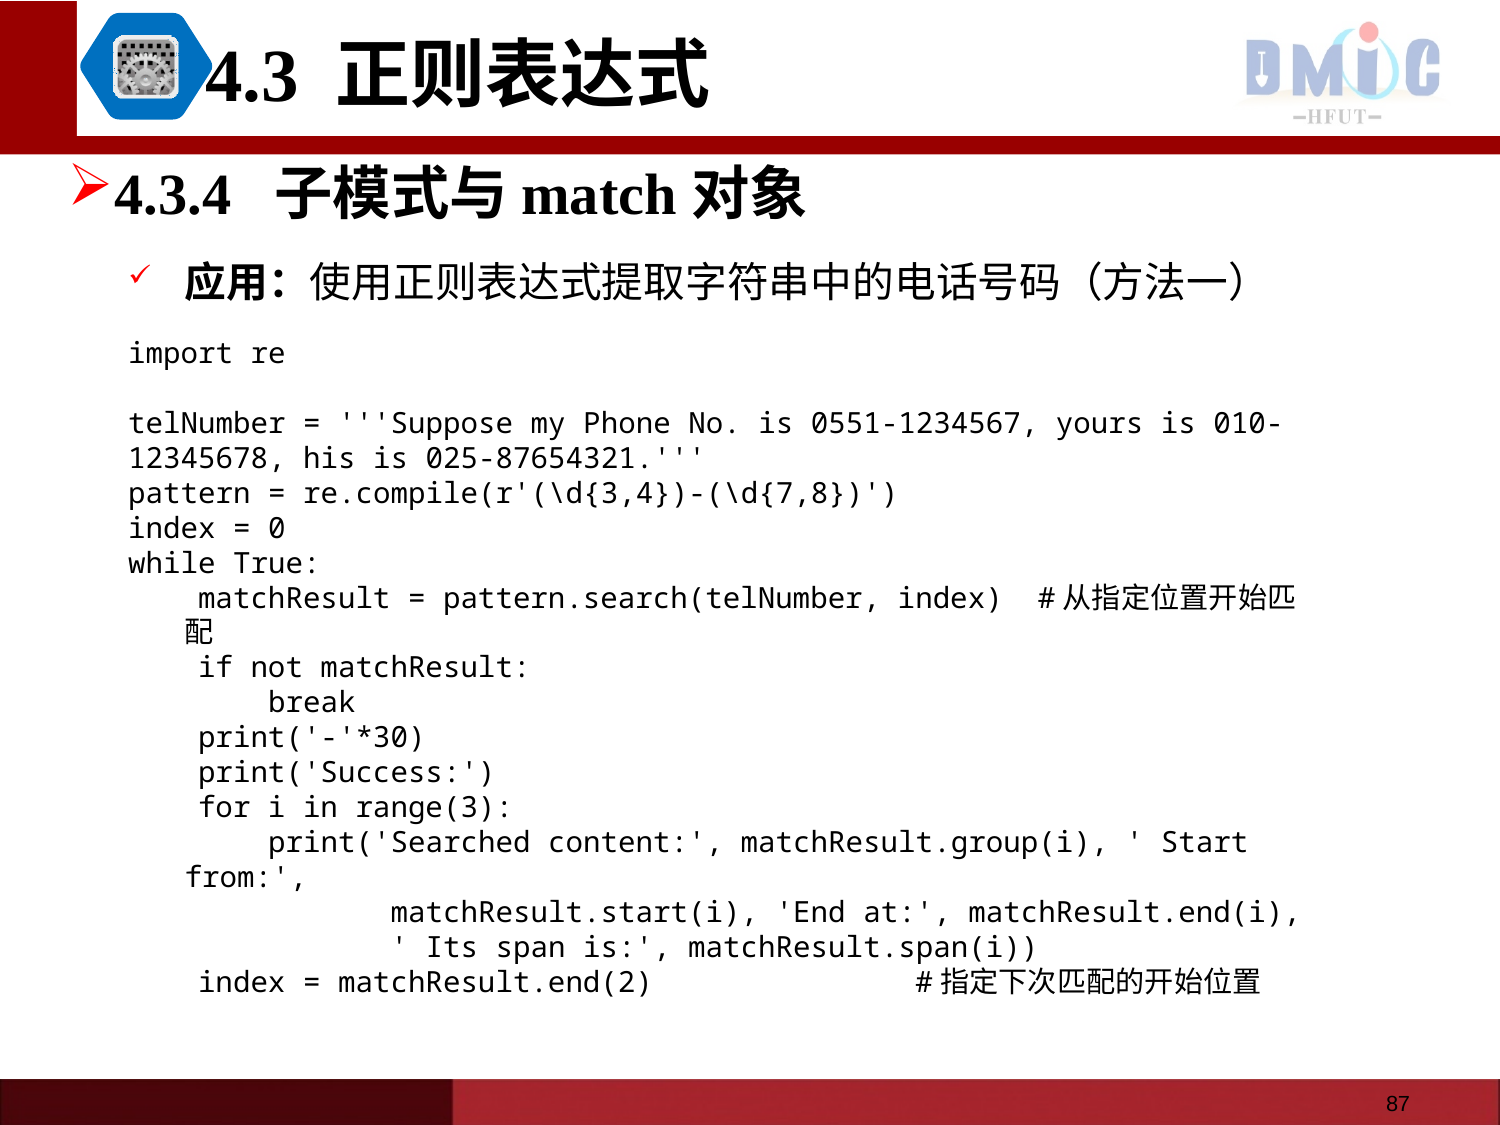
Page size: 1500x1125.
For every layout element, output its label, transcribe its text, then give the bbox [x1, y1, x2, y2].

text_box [1210, 21, 1472, 132]
slide_number 87 [1074, 1081, 1425, 1119]
picture [0, 1079, 1500, 1125]
list 应用：使用正则表达式提取字符串中的电话号码（方法一） import re telNumber = '''Suppose my Phone No. is 0551-1234567, yours is 010-12345678, his is 025-87654321.''' pattern = re.compile(r'(\d{3,4})-(\d{7,8})') index = 0 while True: matchResult = pattern.search(telNumber, index) #从指定位置开始匹配 if not matchResult: break print('-'*30) print('Success:') for i in range(3): print('Searched content:', matchResult.group(i), ' Start from:', matchResult.start(i), 'End at:', matchResult.end(i), ' Its span is:', matchResult.span(i)) index = matchResult.end(2) #指定下次匹配的开始位置 [112, 258, 1326, 894]
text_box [79, 12, 822, 126]
text_box 4.3.4 子模式与match对象 [53, 149, 981, 234]
